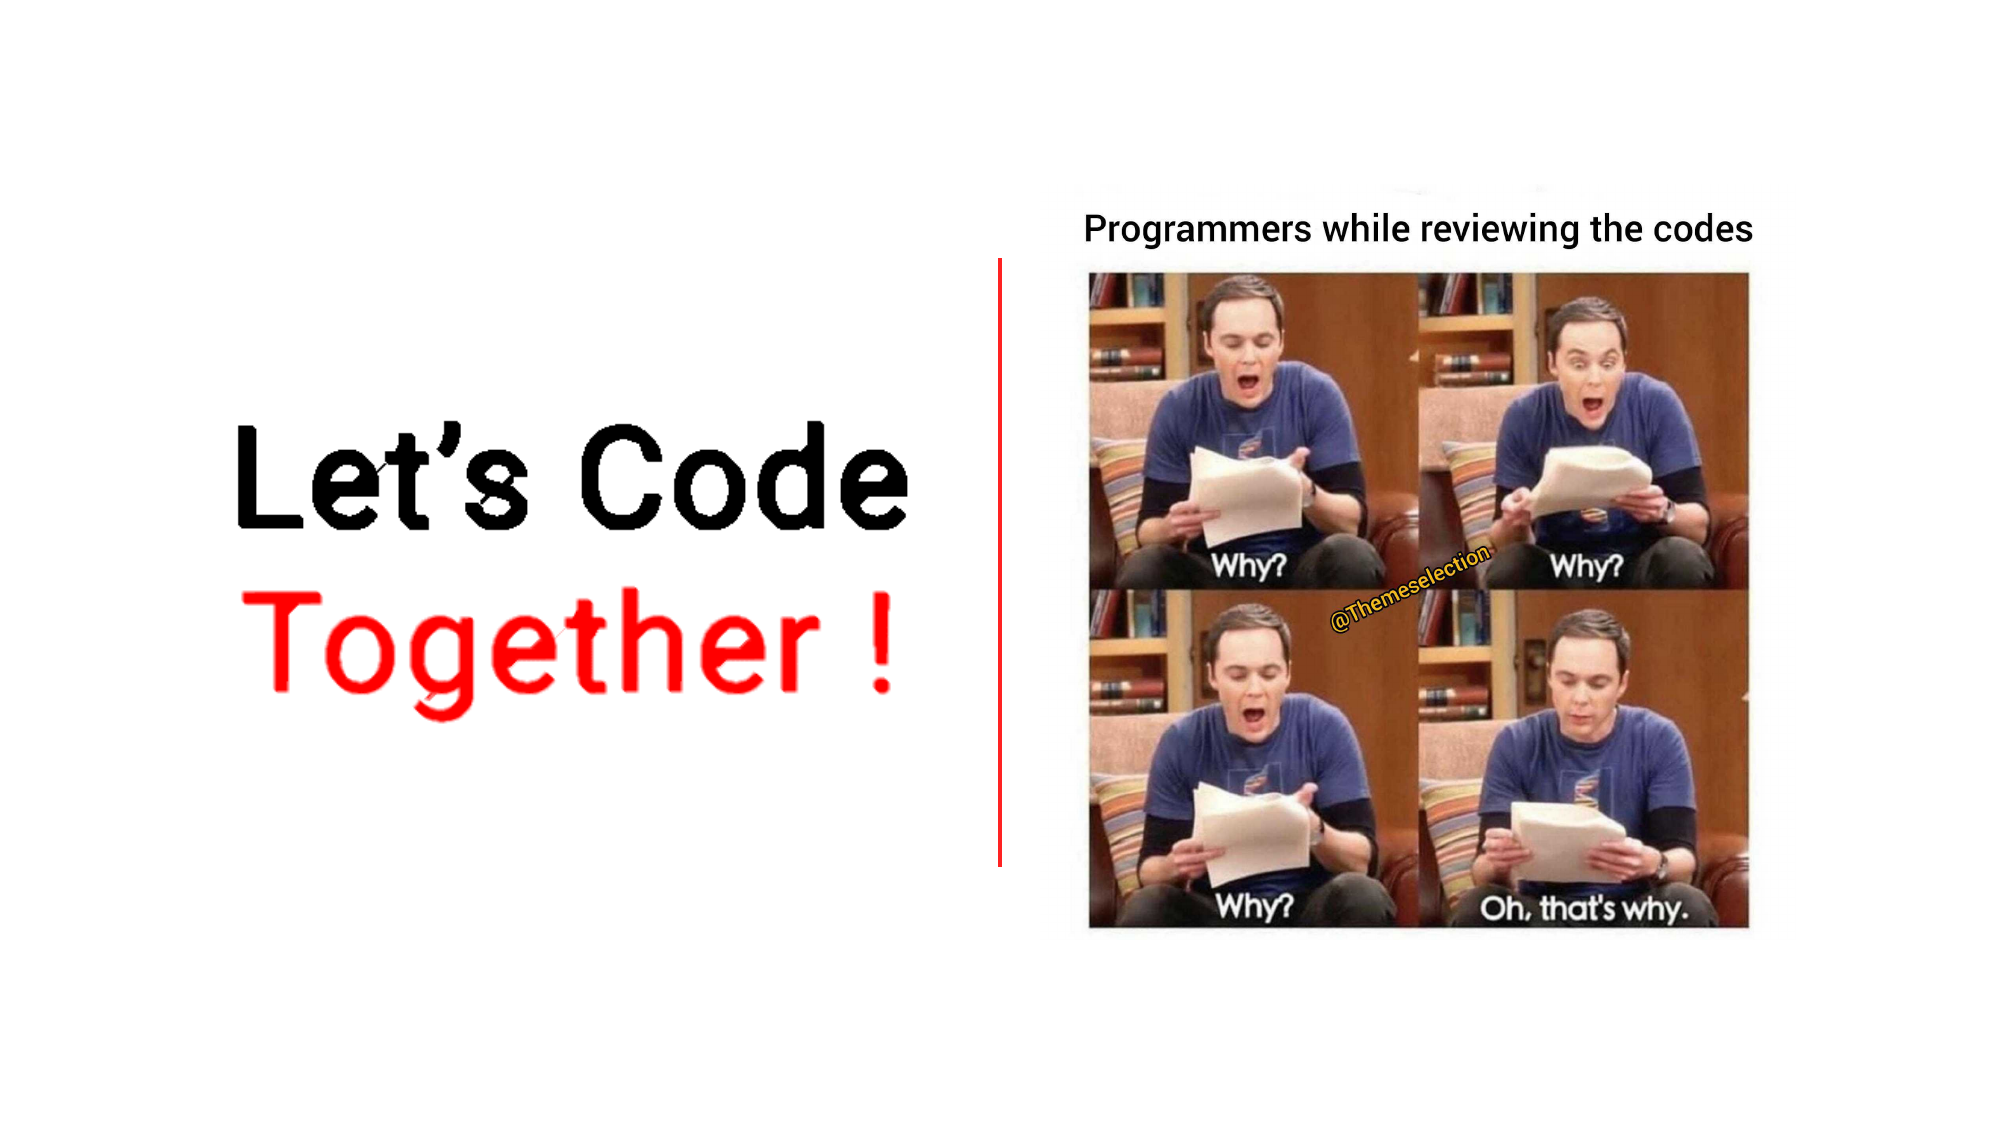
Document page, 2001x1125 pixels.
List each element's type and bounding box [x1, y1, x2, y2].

picture [1040, 184, 1796, 940]
picture [182, 367, 962, 757]
